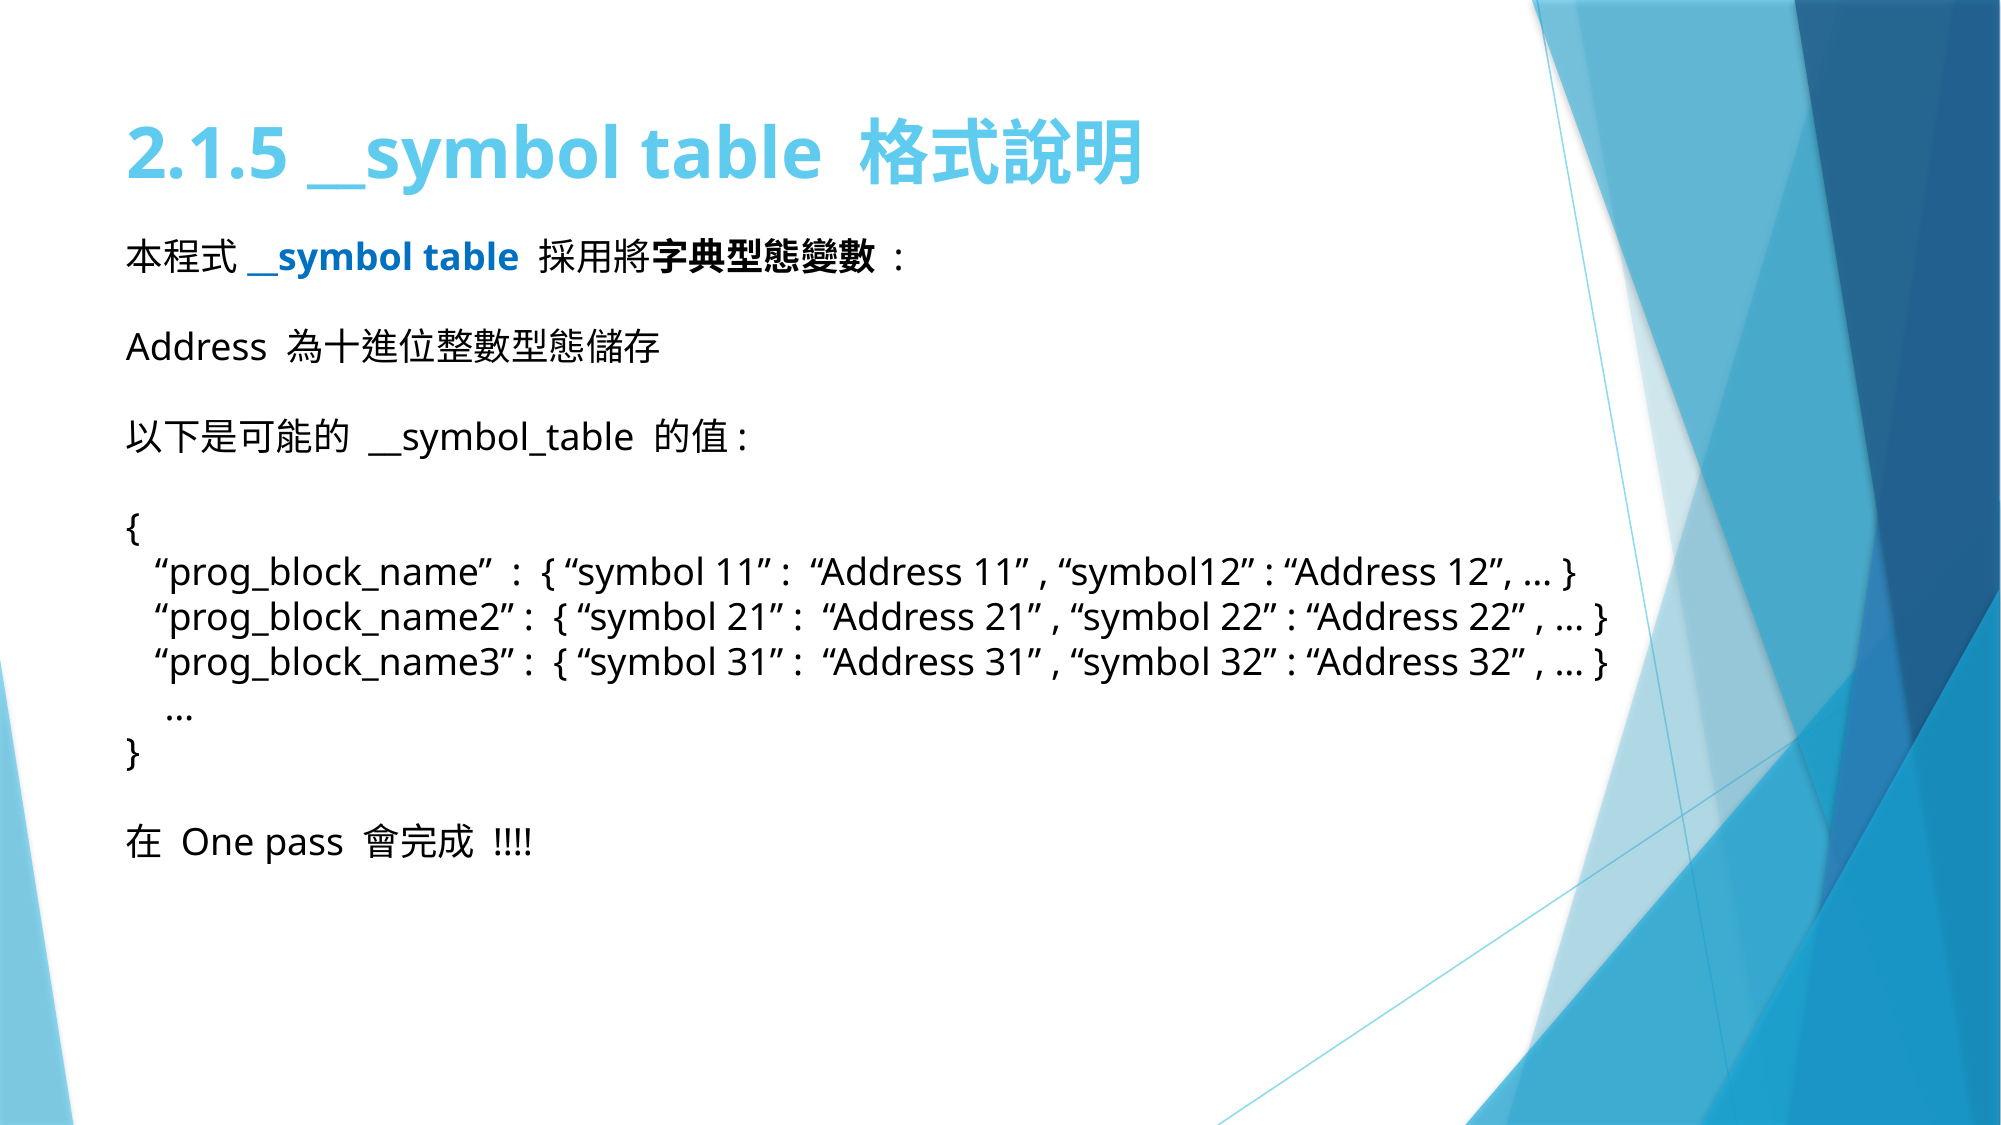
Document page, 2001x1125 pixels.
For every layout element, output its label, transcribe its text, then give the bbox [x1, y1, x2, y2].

title 2.1.5 __symbol table 格式說明 [111, 99, 1522, 201]
text_box 本程式__symbol table 採用將字典型態變數 : Address 為十進位整數型態儲存 以下是可能的 __symbol_table 的值: { “prog_block_name” : { “symbol 11” : “Address 11” , “symbol12” : “Address 12”, … } “prog_block_name2” : { “symbol 21” : “Address 21” , “symbol 22” : “Address 22” , … } “prog_block_name3” : { “symbol 31” : “Address 31” , “symbol 32” : “Address 32” , … } … } 在 One pass 會完成 !!!! [111, 225, 1918, 1006]
